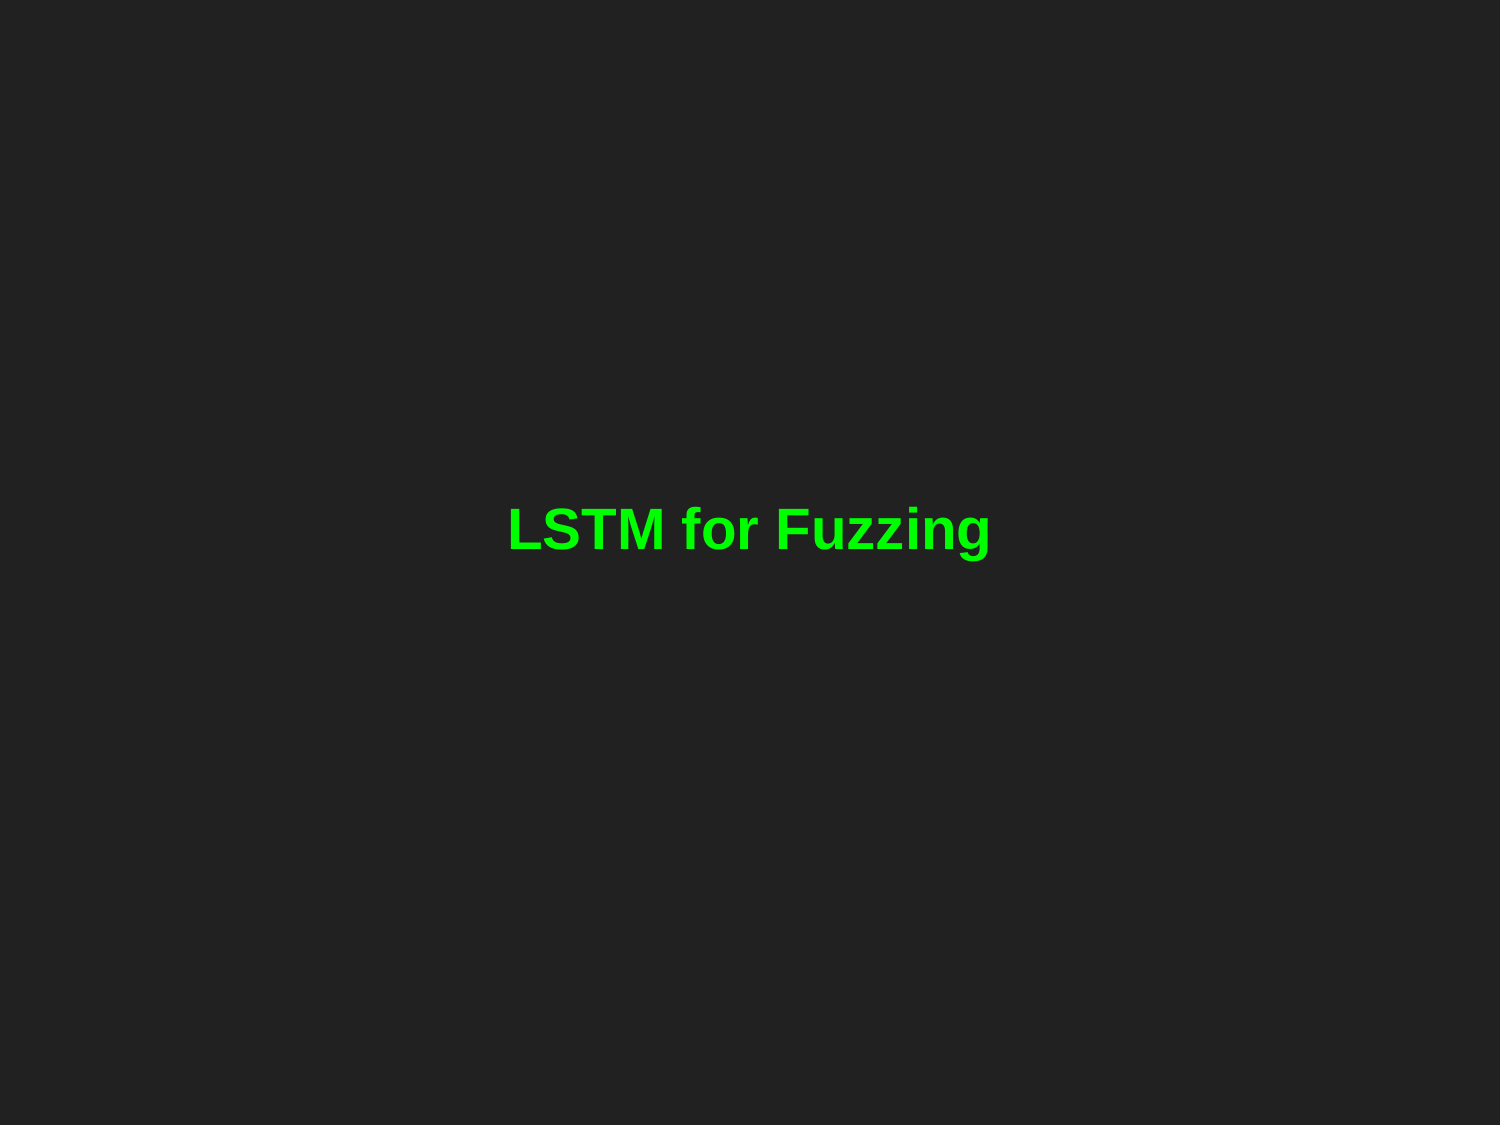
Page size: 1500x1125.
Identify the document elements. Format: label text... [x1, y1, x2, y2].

subtitle LSTM for Fuzzing [51, 475, 1449, 650]
